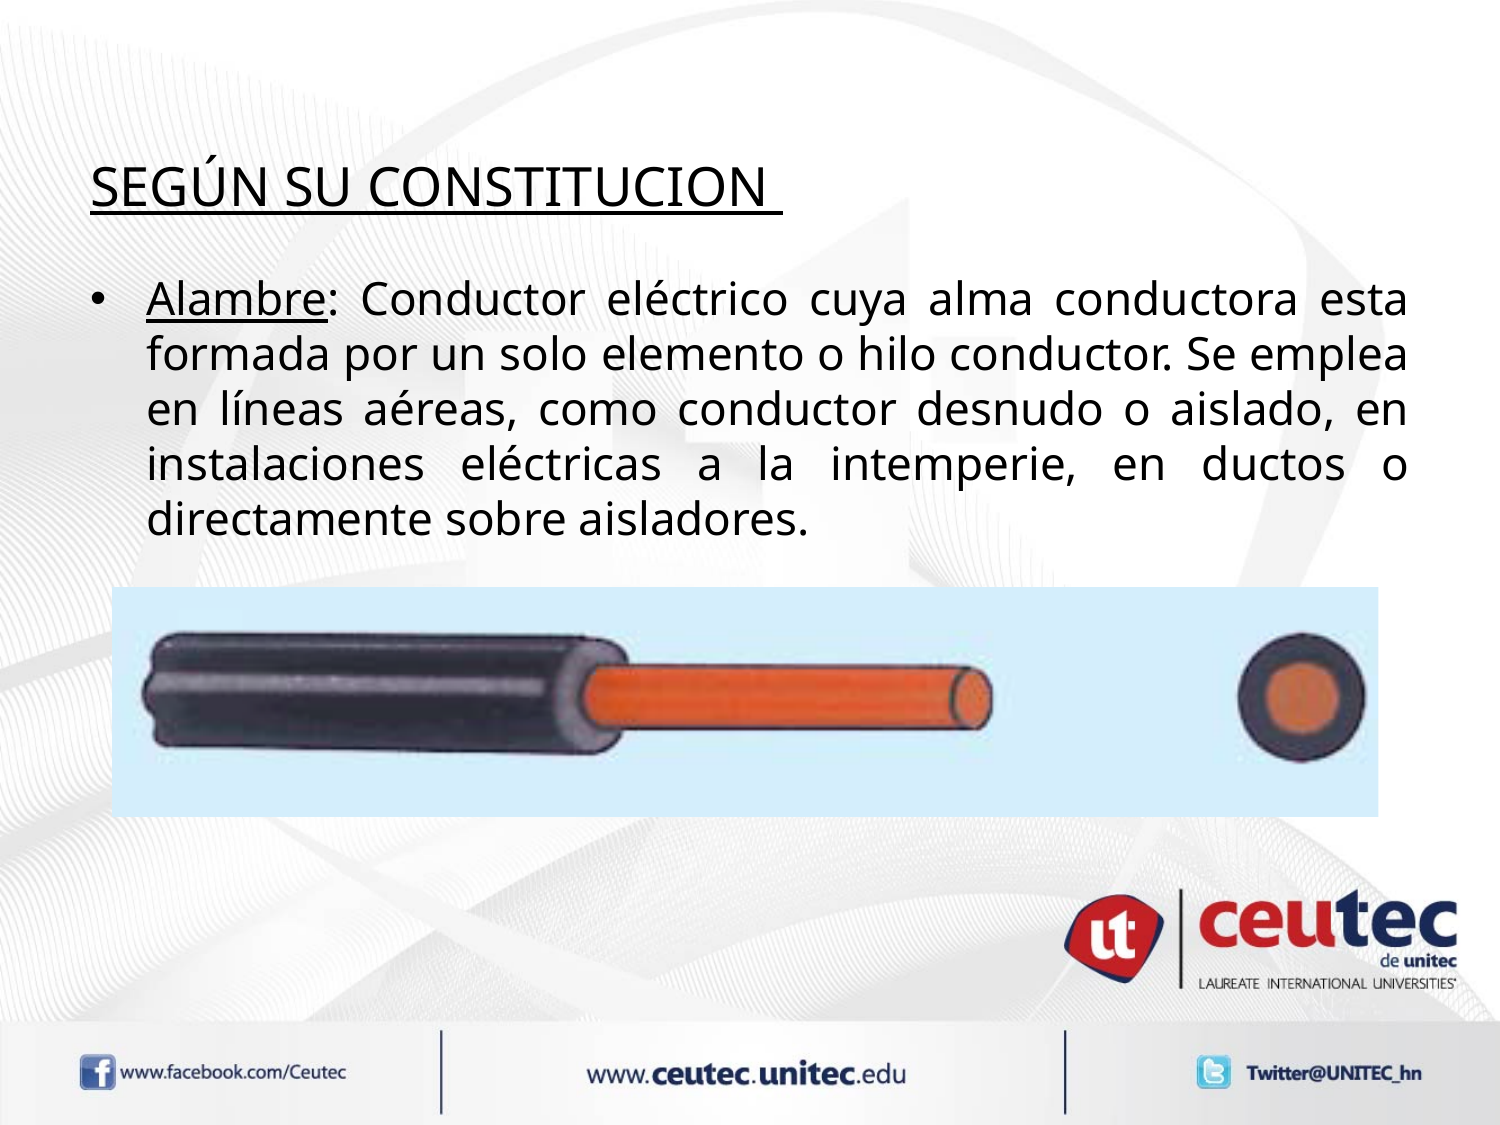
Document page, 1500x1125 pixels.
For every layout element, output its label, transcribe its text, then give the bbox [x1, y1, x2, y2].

list Alambre: Conductor eléctrico cuya alma conductora esta formada por un solo elemento o hilo conductor. Se emplea en líneas aéreas, como conductor desnudo o aislado, en instalaciones eléctricas a la intemperie, en ductos o directamente sobre aisladores. [75, 262, 1425, 562]
picture [0, 0, 1500, 1125]
title SEGÚN SU CONSTITUCION [75, 133, 1425, 237]
